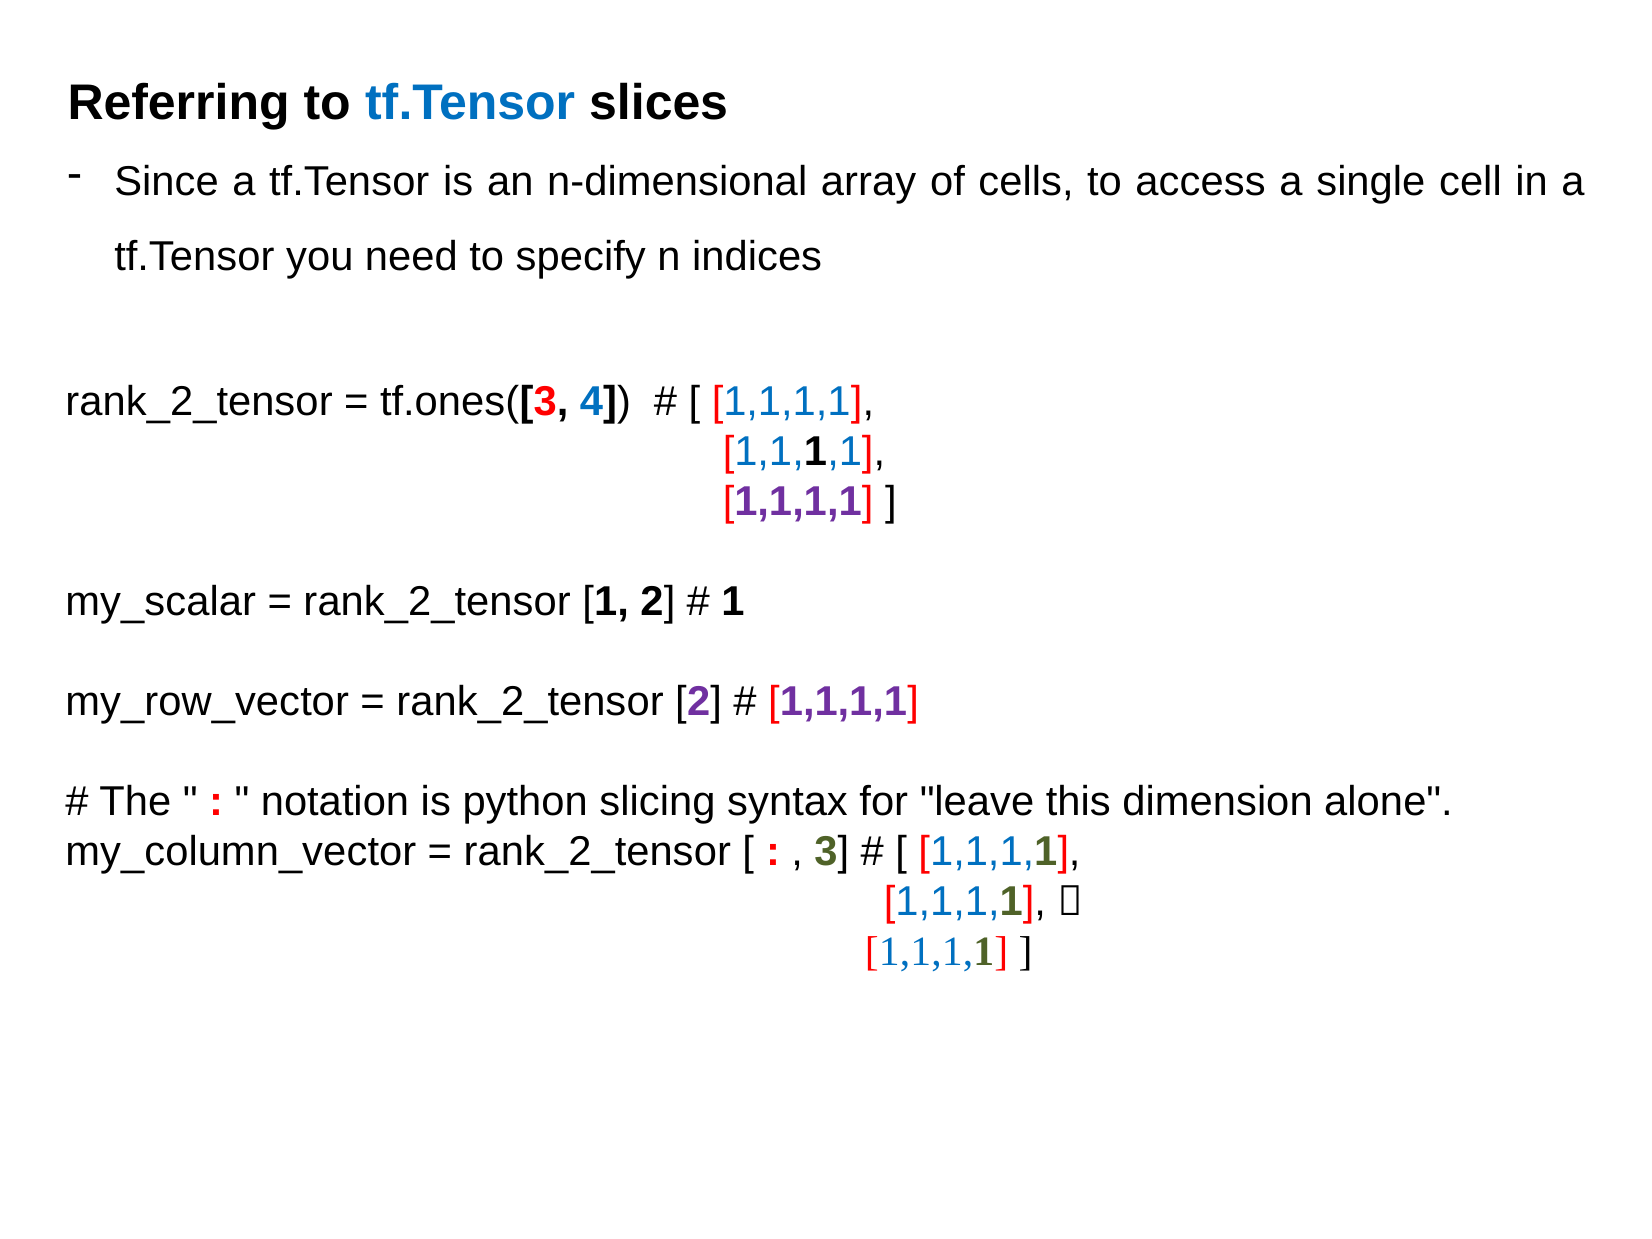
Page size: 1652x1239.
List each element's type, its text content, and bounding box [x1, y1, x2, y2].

text_box Referring to tf.Tensor slices Since a tf.Tensor is an n-dimensional array of cells, to access a single cell in a tf.Tensor you need to specify n indices [50, 31, 1601, 287]
